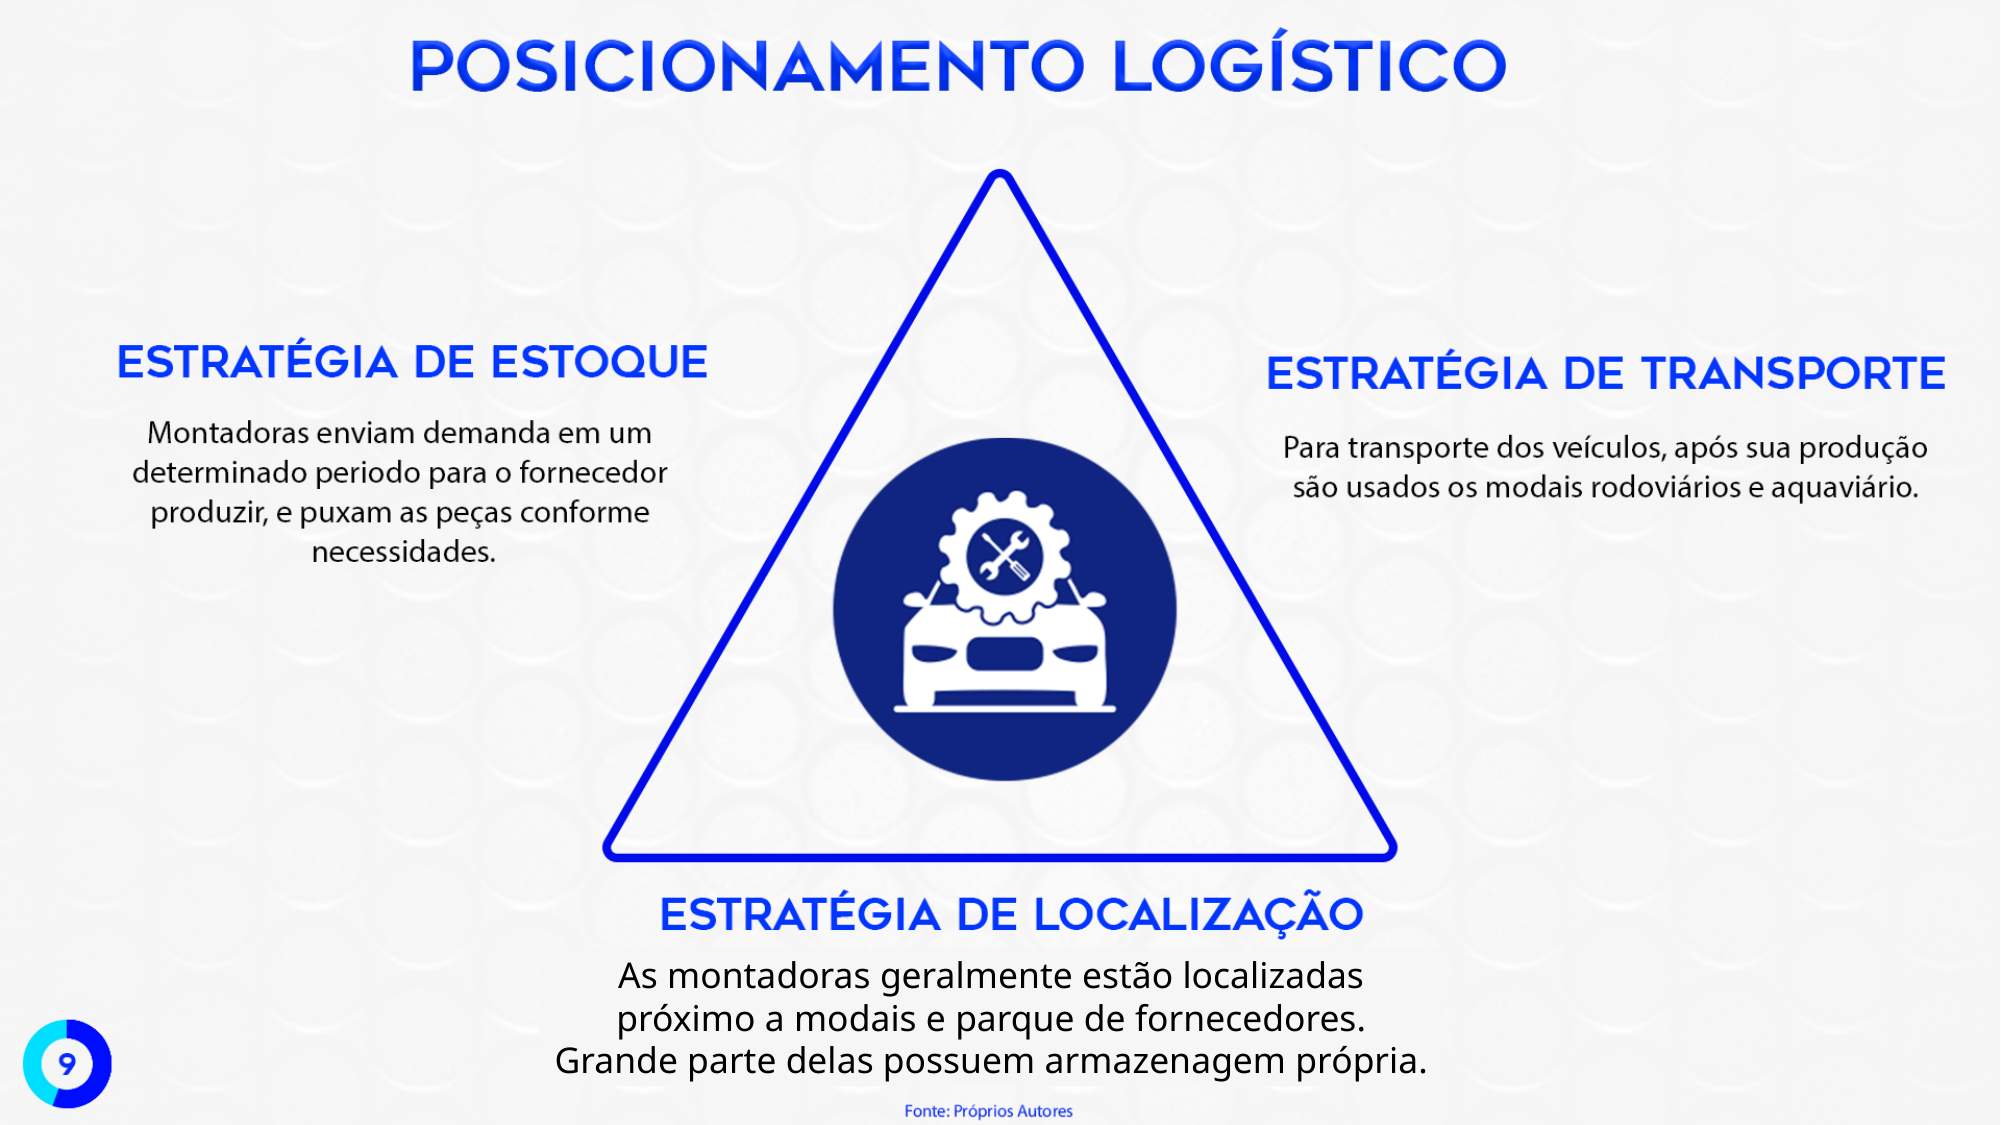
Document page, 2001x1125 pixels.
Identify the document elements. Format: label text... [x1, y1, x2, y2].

text_box As montadoras geralmente estão localizadas próximo a modais e parque de fornecedores. Grande parte delas possuem armazenagem própria. [538, 947, 1445, 1087]
picture [0, 0, 2001, 1125]
